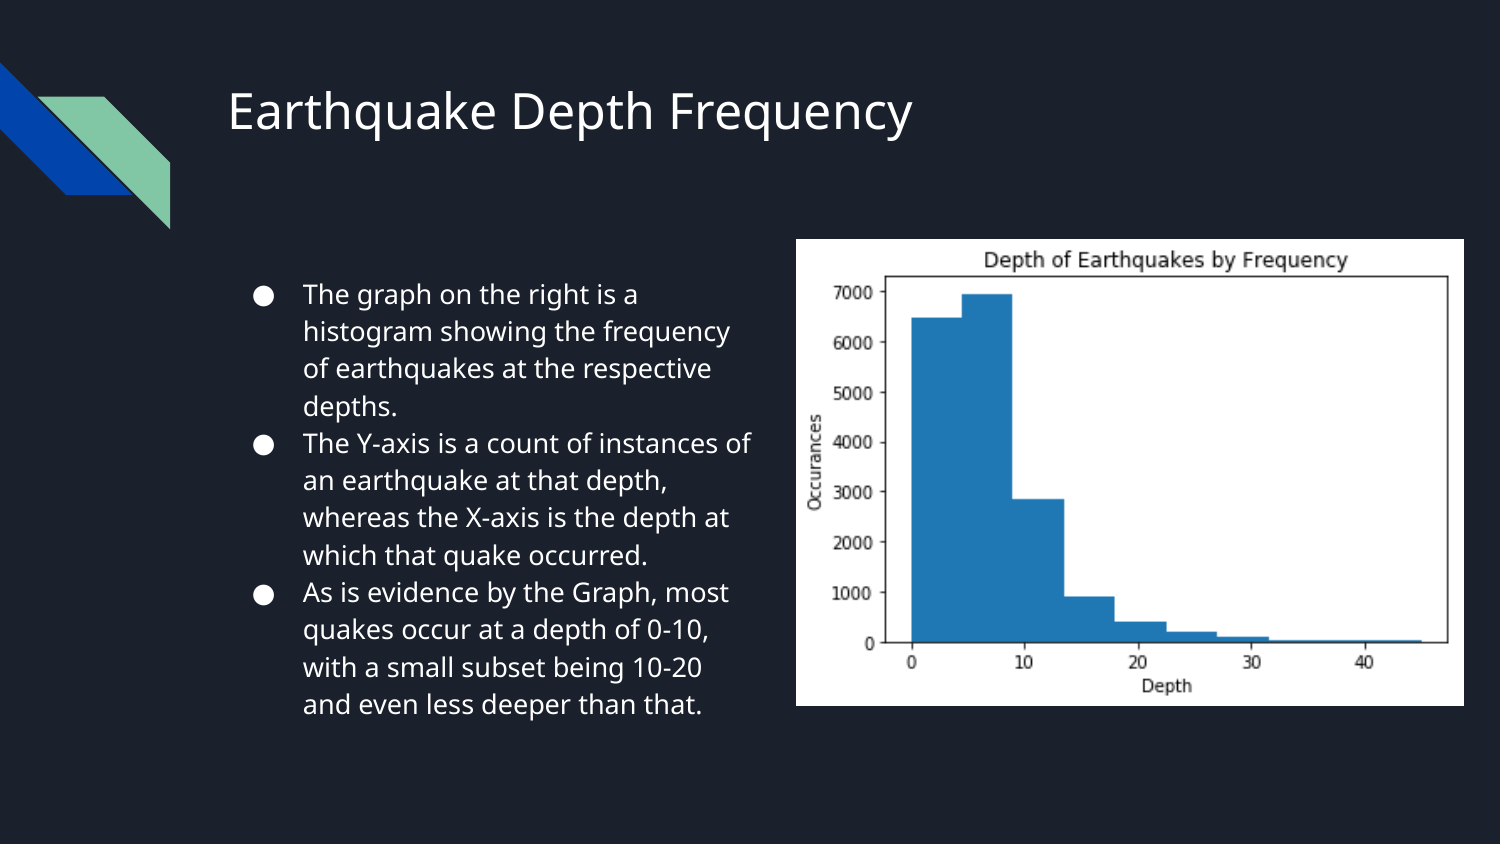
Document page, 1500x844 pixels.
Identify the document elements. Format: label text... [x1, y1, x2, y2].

list The graph on the right is a histogram showing the frequency of earthquakes at the respective depths. The Y-axis is a count of instances of an earthquake at that depth, whereas the X-axis is the depth at which that quake occurred. As is evidence by the Graph, most quakes occur at a depth of 0-10, with a small subset being 10-20 and even less deeper than that. [212, 257, 772, 735]
picture [795, 239, 1464, 706]
title Earthquake Depth Frequency [212, 64, 1368, 215]
